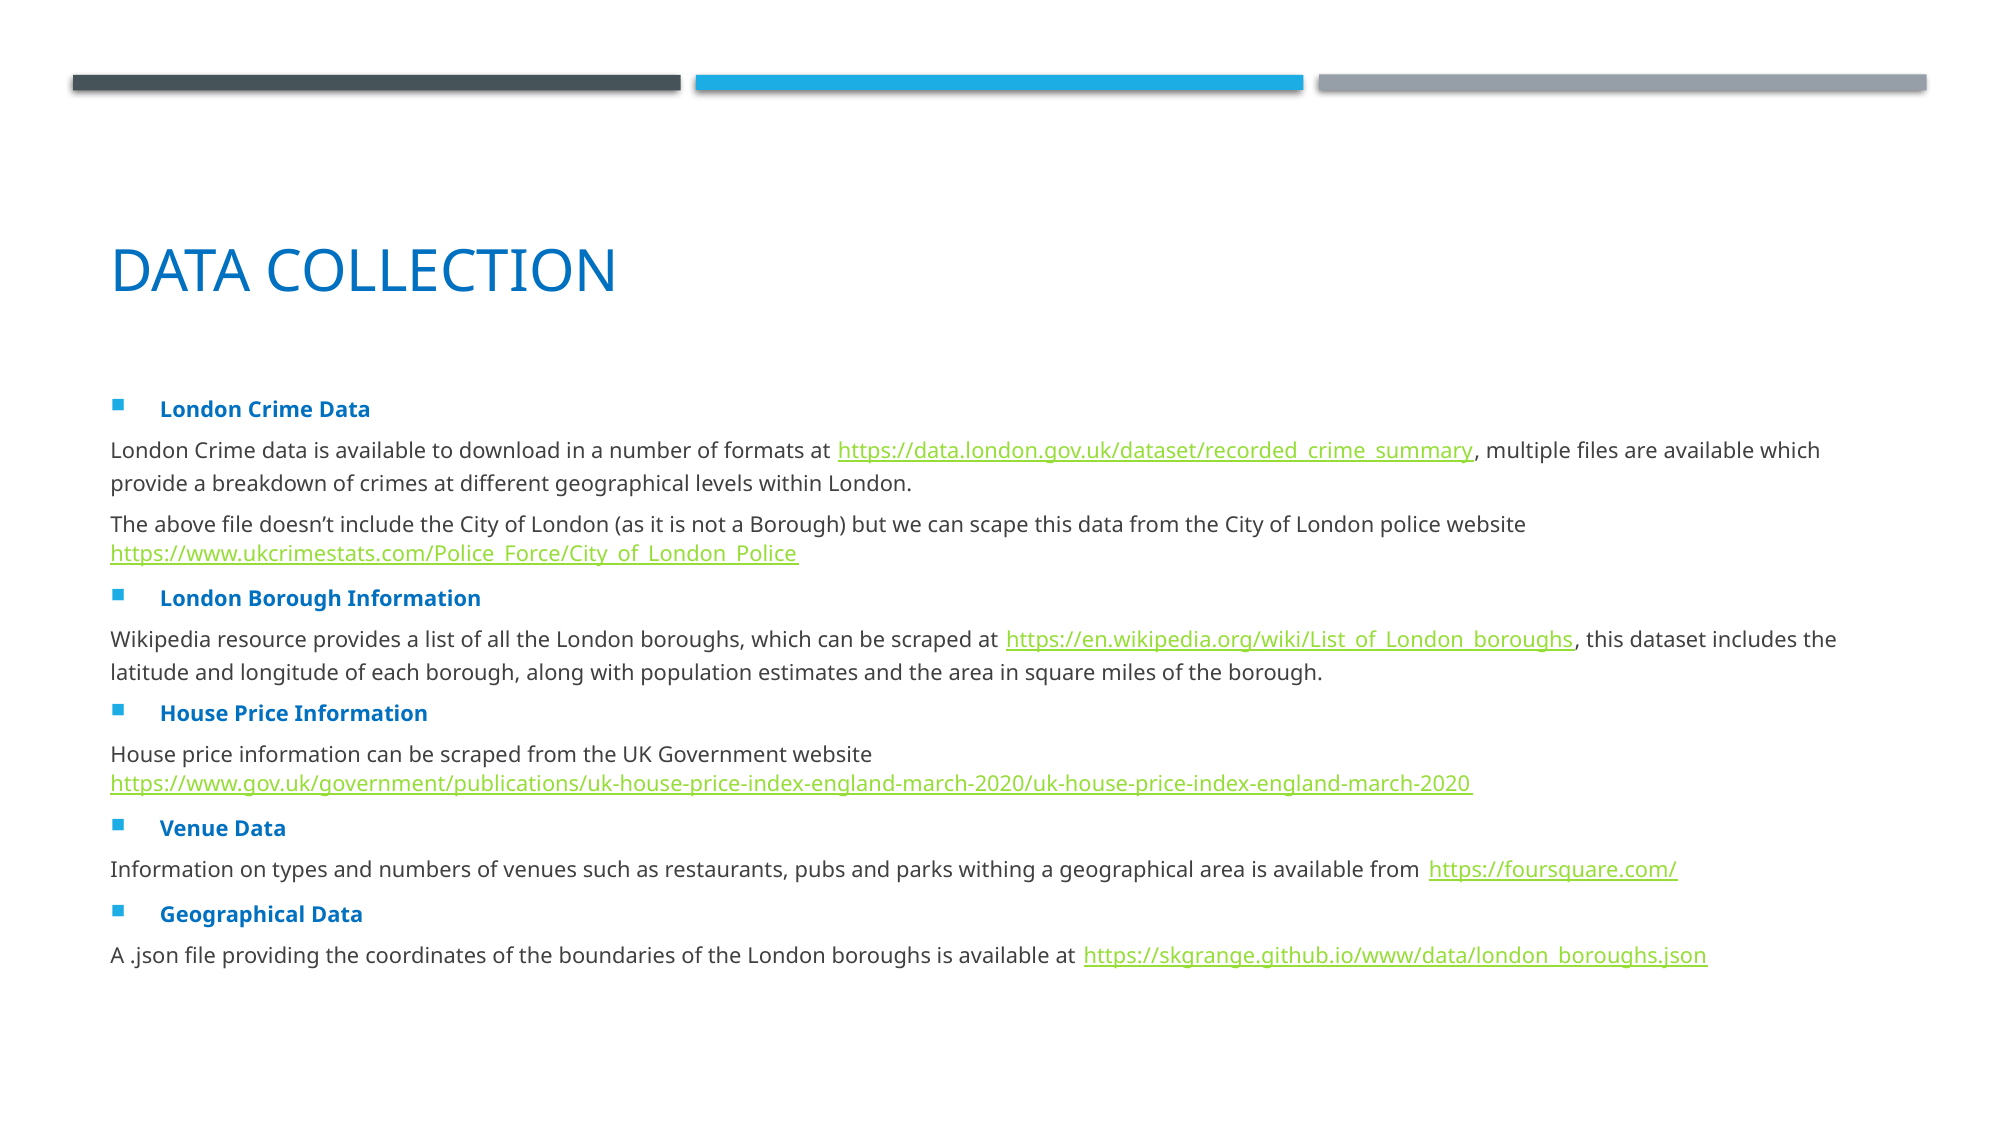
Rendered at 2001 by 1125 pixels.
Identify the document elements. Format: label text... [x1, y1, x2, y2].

list London Crime Data London Crime data is available to download in a number of formats at https://data.london.gov.uk/dataset/recorded_crime_summary, multiple files are available which provide a breakdown of crimes at different geographical levels within London. The above file doesn’t include the City of London (as it is not a Borough) but we can scape this data from the City of London police website https://www.ukcrimestats.com/Police_Force/City_of_London_Police London Borough Information Wikipedia resource provides a list of all the London boroughs, which can be scraped at https://en.wikipedia.org/wiki/List_of_London_boroughs, this dataset includes the latitude and longitude of each borough, along with population estimates and the area in square miles of the borough. House Price Information House price information can be scraped from the UK Government website https://www.gov.uk/government/publications/uk-house-price-index-england-march-2020/uk-house-price-index-england-march-2020 Venue Data Information on types and numbers of venues such as restaurants, pubs and parks withing a geographical area is available from https://foursquare.com/ Geographical Data A .json file providing the coordinates of the boundaries of the London boroughs is available at https://skgrange.github.io/www/data/london_boroughs.json [95, 383, 1905, 981]
title Data Collection [95, 115, 1905, 311]
